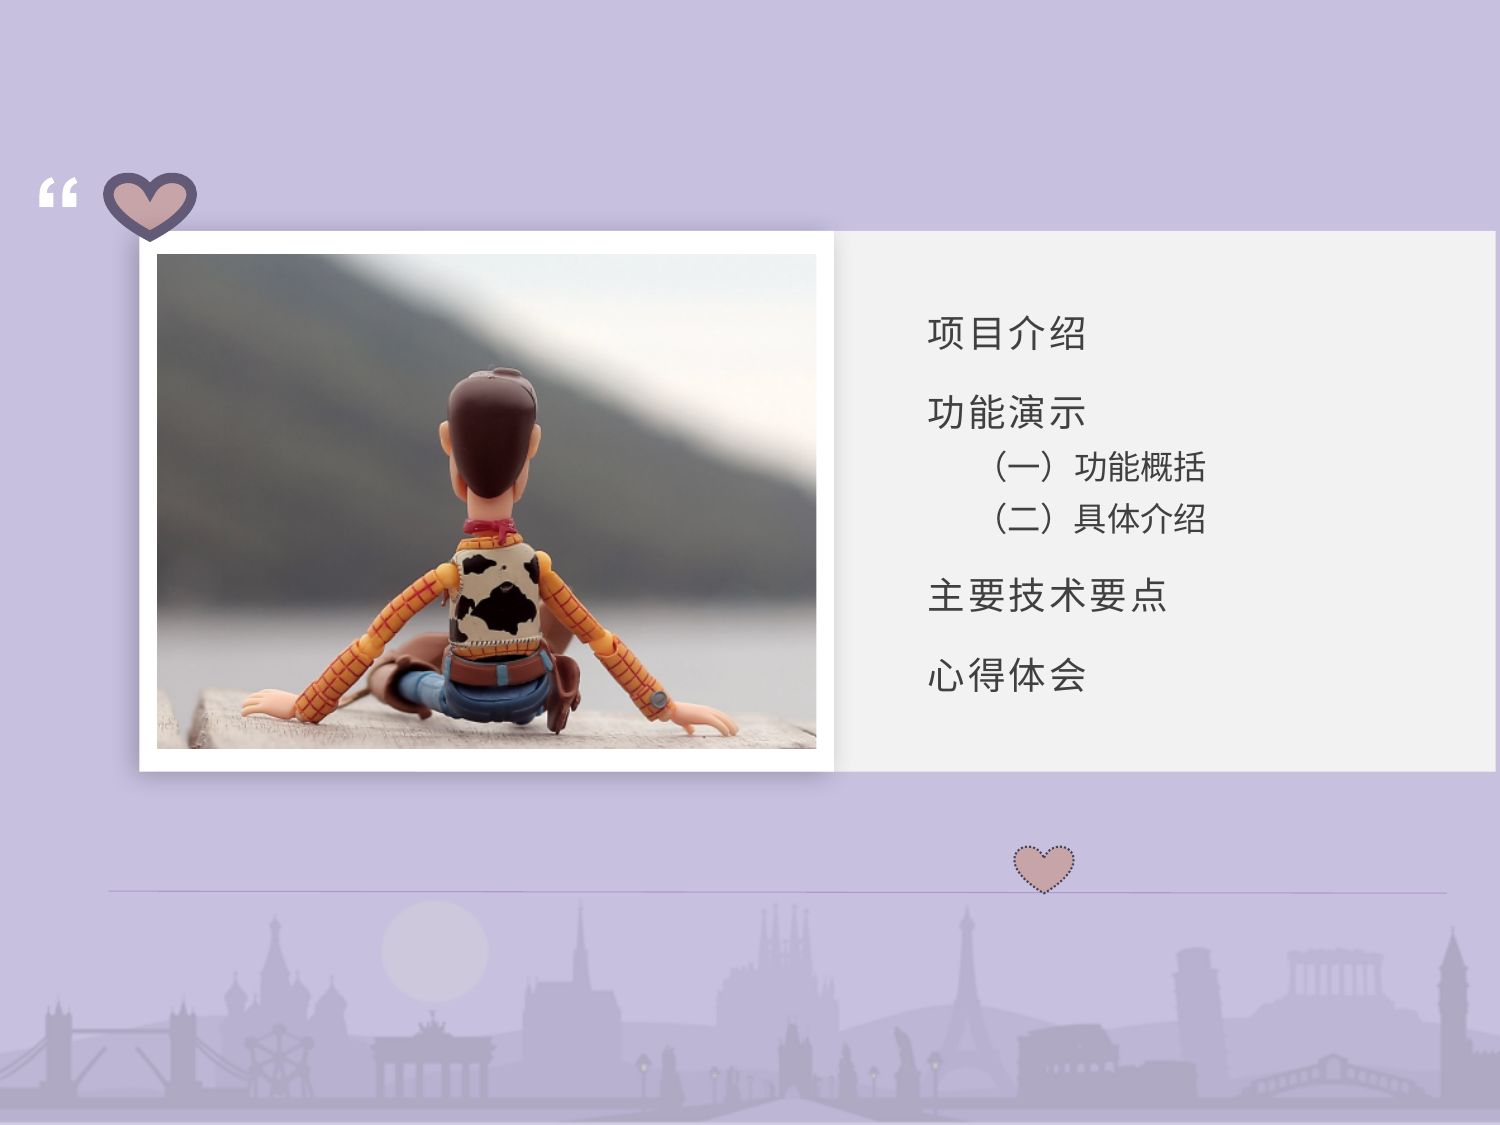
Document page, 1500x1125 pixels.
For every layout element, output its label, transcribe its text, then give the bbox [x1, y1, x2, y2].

text_box [61, 175, 79, 208]
text_box [1014, 846, 1074, 891]
text_box 项目介绍 功能演示 （一）功能概括 （二）具体介绍 主要技术要点 心得体会 [915, 296, 1378, 706]
text_box [108, 177, 192, 237]
picture [0, 0, 1500, 1125]
text_box [38, 175, 56, 208]
text_box [835, 230, 1497, 773]
text_box [138, 230, 835, 773]
